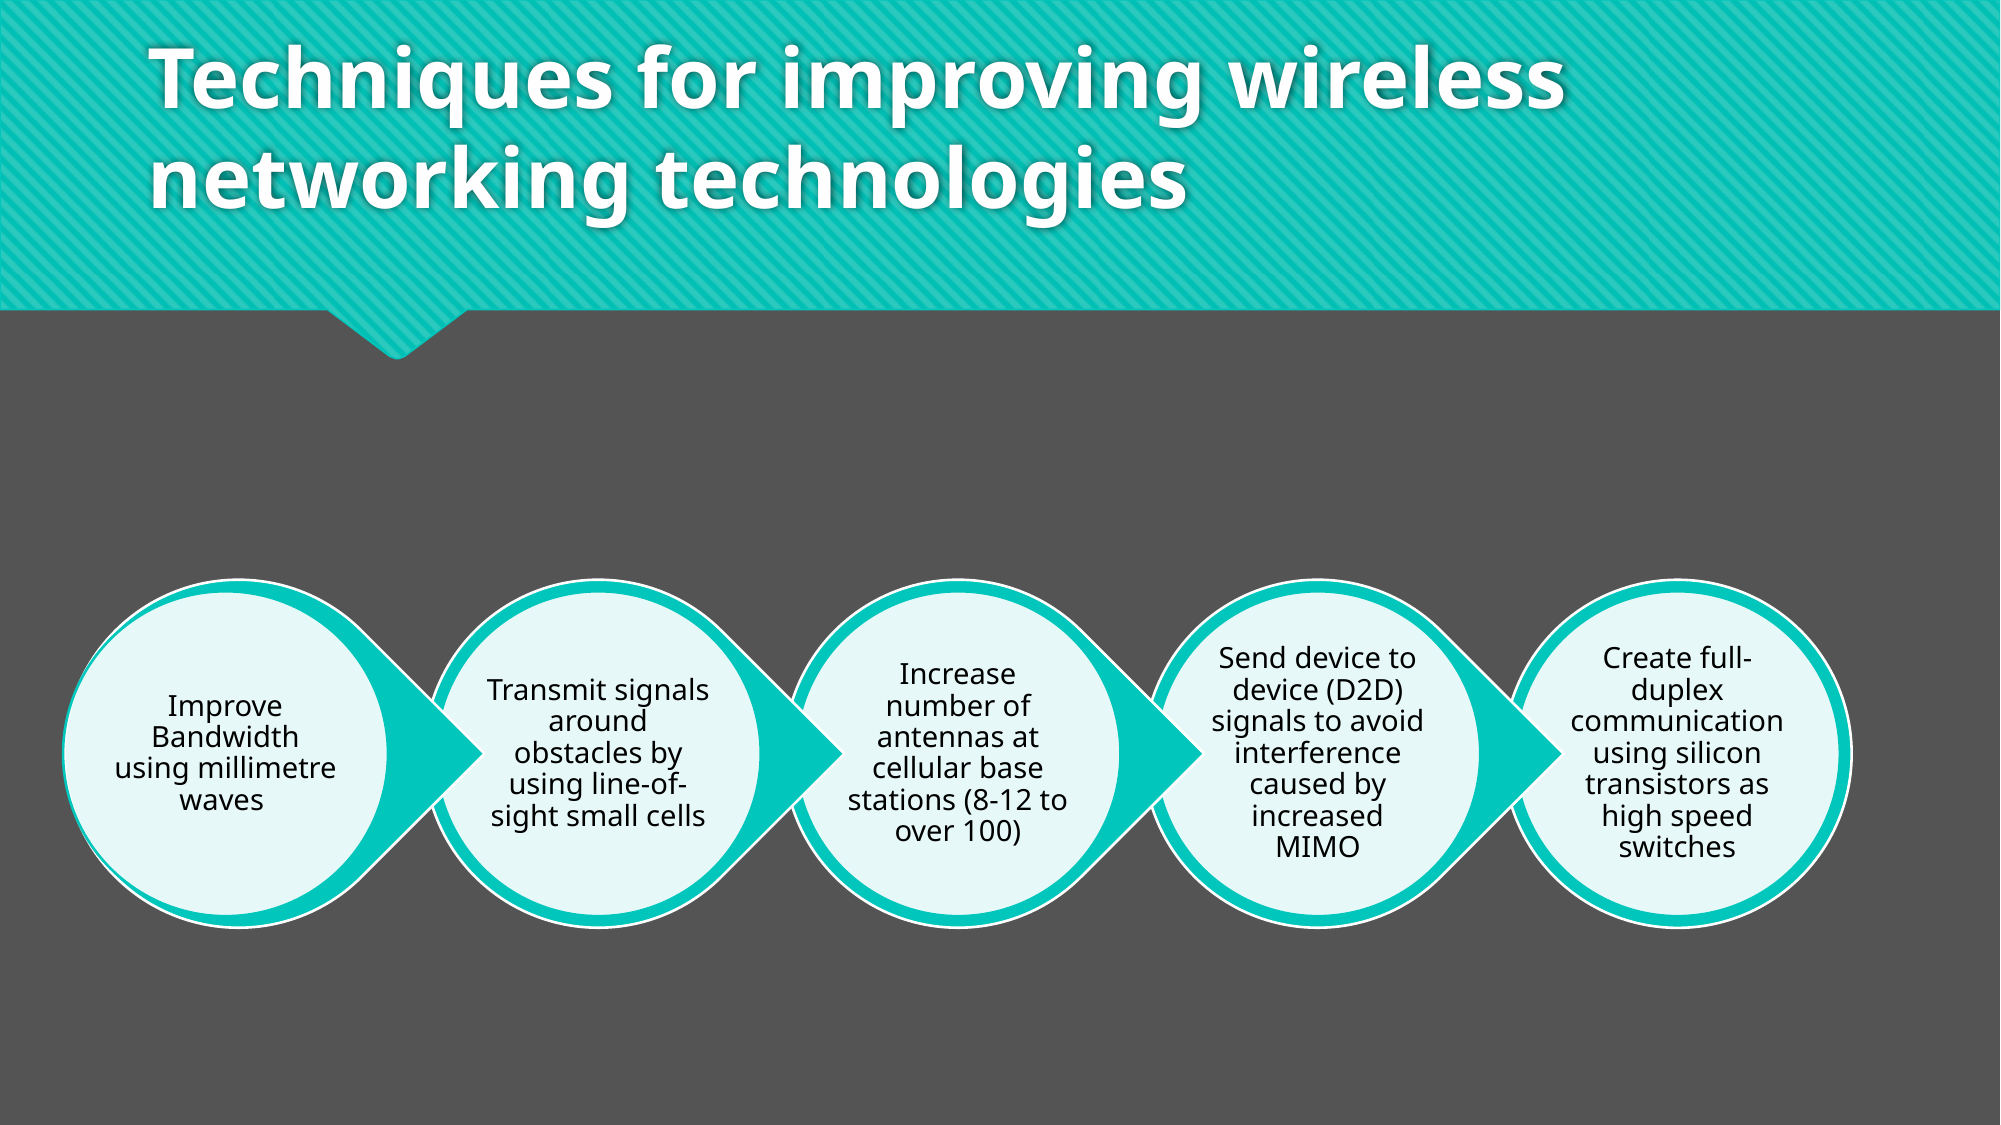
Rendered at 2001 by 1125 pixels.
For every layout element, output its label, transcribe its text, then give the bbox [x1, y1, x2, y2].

title Techniques for improving wireless networking technologies [132, 73, 1868, 233]
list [0, 287, 1868, 1125]
